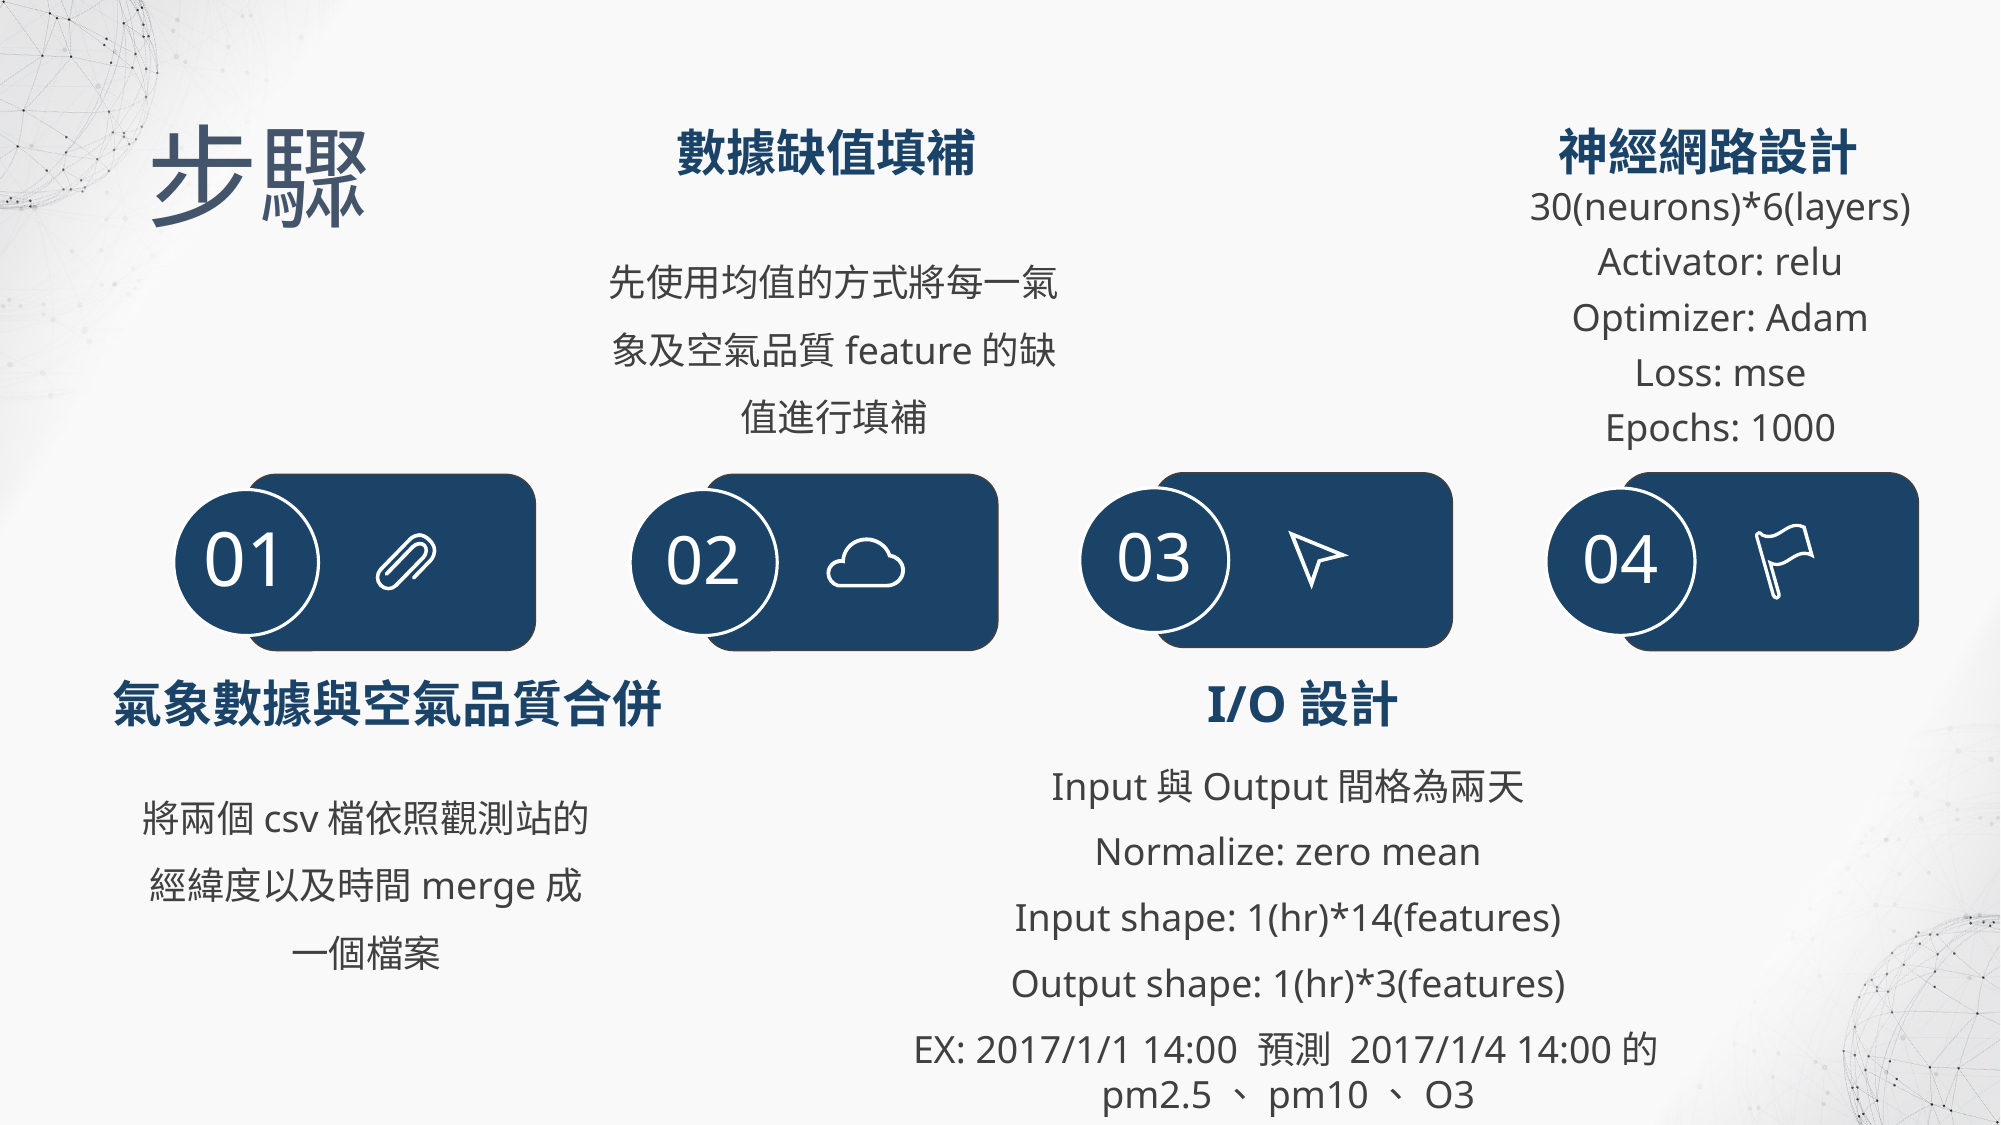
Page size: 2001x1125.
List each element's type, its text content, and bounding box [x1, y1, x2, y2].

text_box I/O設計 [1195, 667, 1411, 739]
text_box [630, 474, 998, 651]
text_box 步驟 [131, 99, 418, 250]
text_box 30(neurons)*6(layers) Activator: relu Optimizer: Adam Loss: mse Epochs: 1000 [1475, 177, 1966, 455]
text_box 神經網路設計 [1547, 114, 1871, 177]
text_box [173, 474, 536, 651]
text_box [1079, 472, 1453, 648]
text_box 將兩個csv檔依照觀測站的經緯度以及時間merge成一個檔案 [120, 766, 613, 981]
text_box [1545, 472, 1919, 651]
text_box 數據缺值填補 [665, 115, 988, 187]
text_box Input與Output間格為兩天 Normalize: zero mean Input shape: 1(hr)*14(features) Output shape: 1(hr)*3(features) EX: 2017/1/1 14:00 預測 2017/1/4 14:00的pm2.5、pm10、O3 [901, 756, 1675, 1122]
picture [0, 0, 2001, 1125]
text_box 氣象數據與空氣品質合併 [100, 667, 674, 739]
text_box 先使用均值的方式將每一氣象及空氣品質feature的缺值進行填補 [588, 231, 1080, 445]
